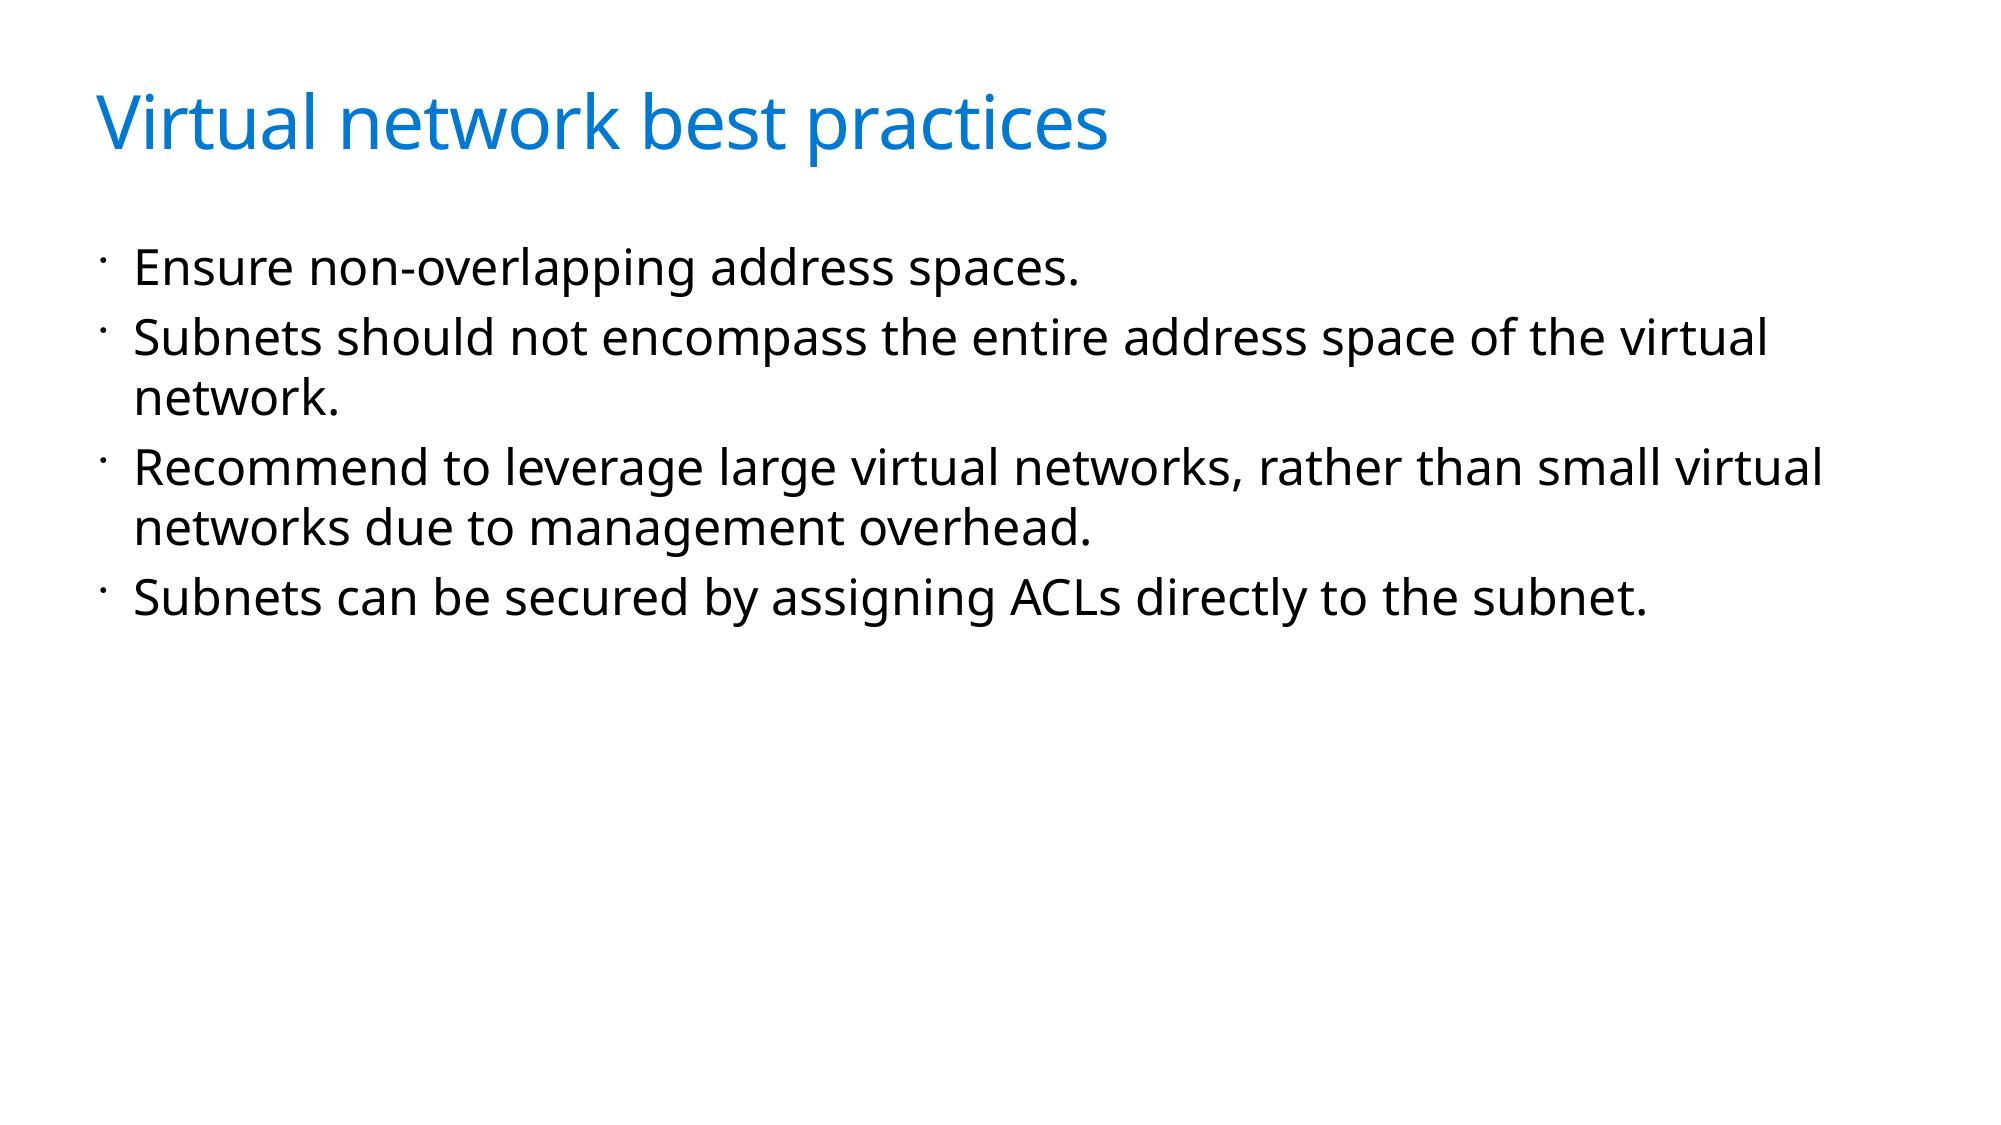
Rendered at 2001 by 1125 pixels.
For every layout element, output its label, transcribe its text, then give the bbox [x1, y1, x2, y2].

list Ensure non-overlapping address spaces. Subnets should not encompass the entire address space of the virtual network. Recommend to leverage large virtual networks, rather than small virtual networks due to management overhead. Subnets can be secured by assigning ACLs directly to the subnet. [95, 235, 1904, 987]
title Virtual network best practices [96, 75, 1904, 166]
